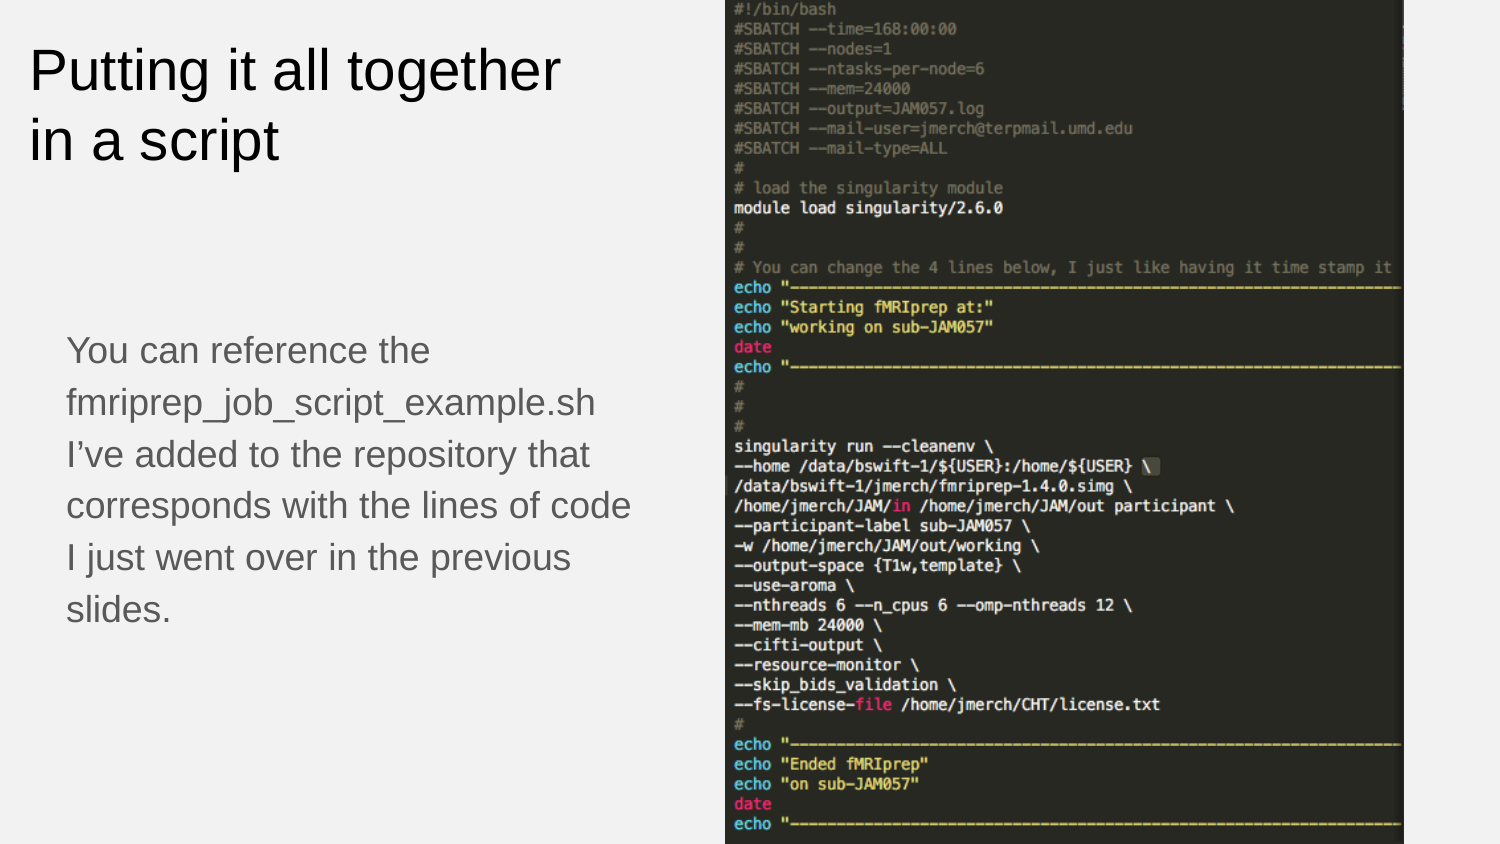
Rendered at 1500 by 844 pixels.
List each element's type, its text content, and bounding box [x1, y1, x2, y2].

picture [724, 0, 1404, 844]
title Putting it all together in a script [14, 17, 588, 390]
list You can reference the fmriprep_job_script_example.sh I’ve added to the repository that corresponds with the lines of code I just went over in the previous slides. [51, 304, 663, 827]
